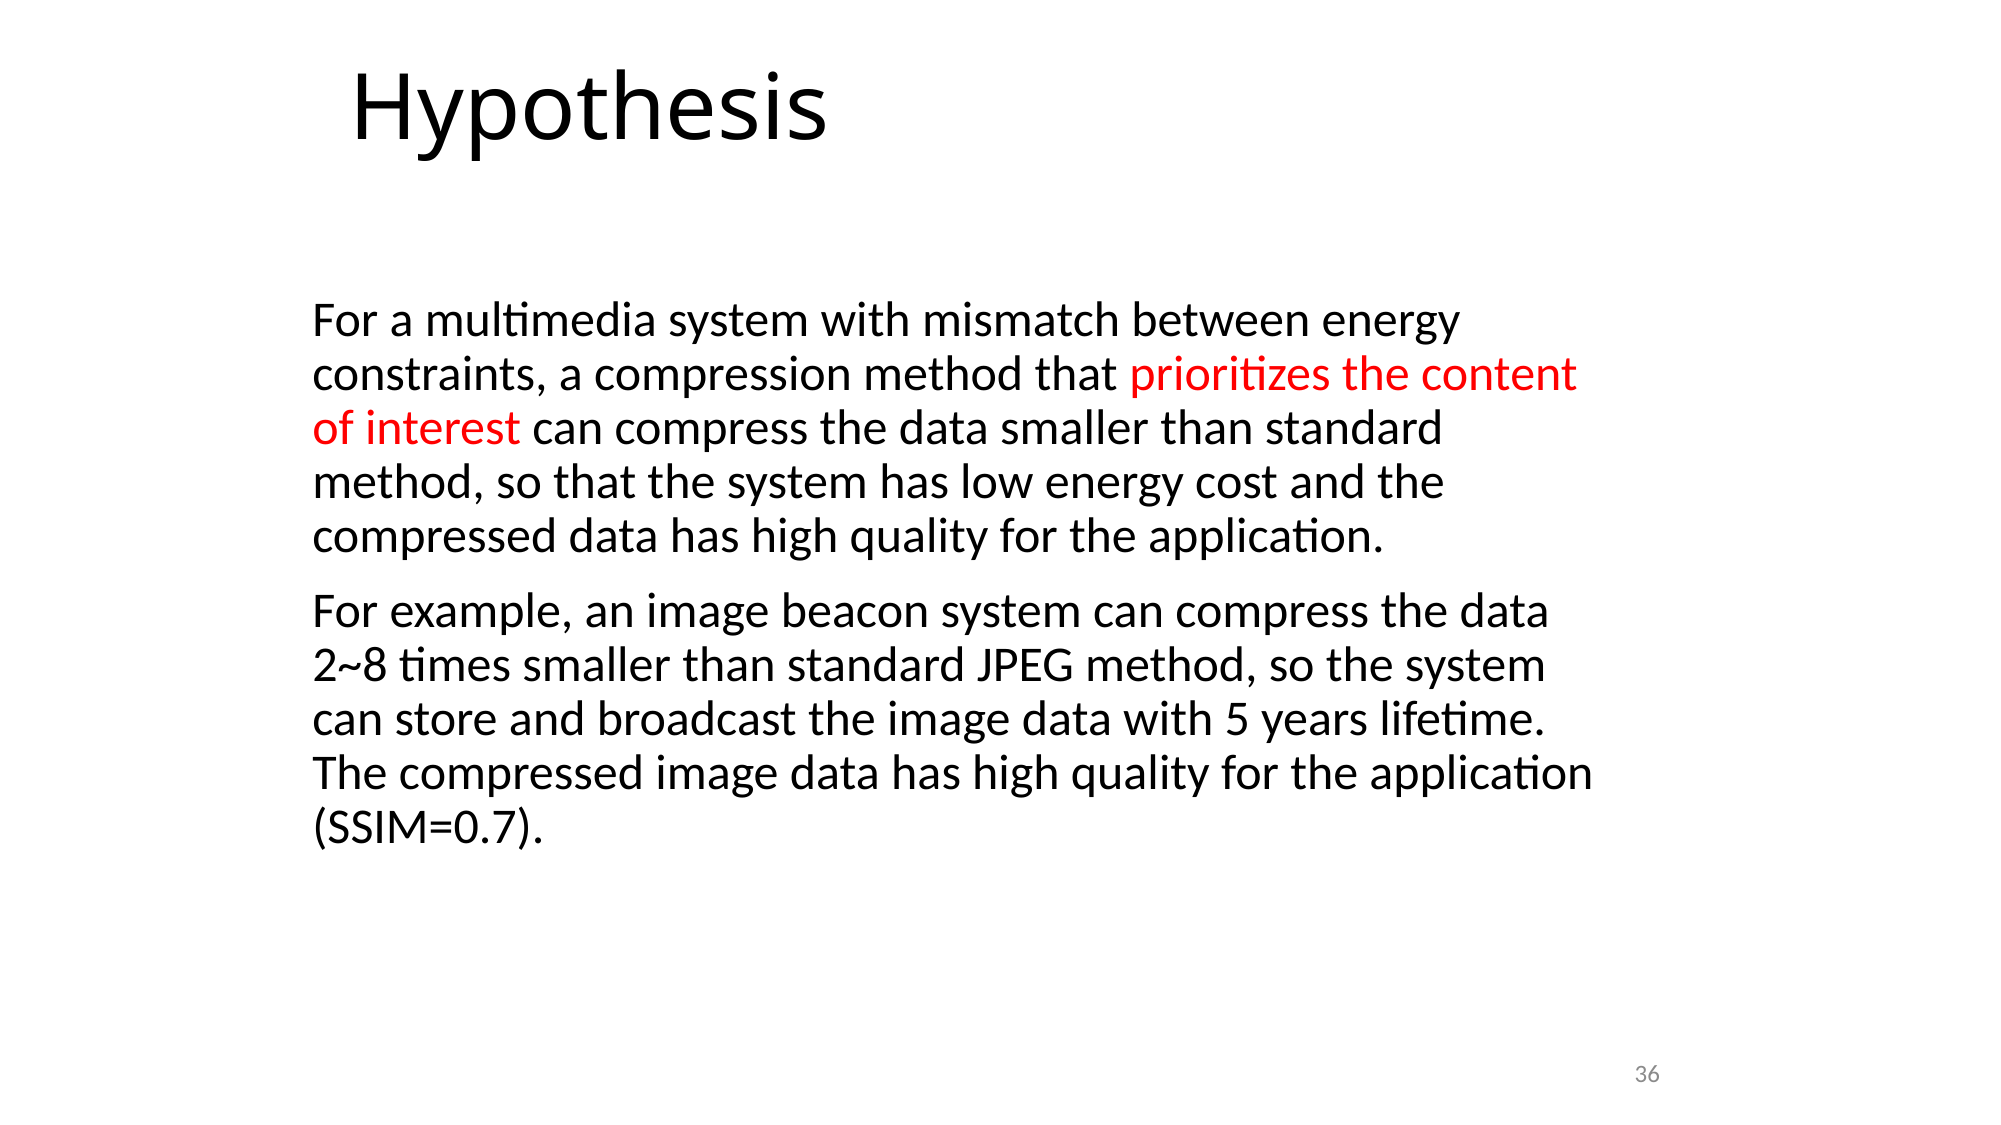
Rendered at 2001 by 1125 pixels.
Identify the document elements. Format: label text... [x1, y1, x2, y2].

subtitle For a multimedia system with mismatch between energy constraints, a compression method that prioritizes the content of interest can compress the data smaller than standard method, so that the system has low energy cost and the compressed data has high quality for the application. For example, an image beacon system can compress the data 2~8 times smaller than standard JPEG method, so the system can store and broadcast the image data with 5 years lifetime. The compressed image data has high quality for the application (SSIM=0.7). [297, 286, 1638, 1030]
slide_number 36 [1325, 1042, 1675, 1103]
text_box Hypothesis [249, 1, 930, 204]
